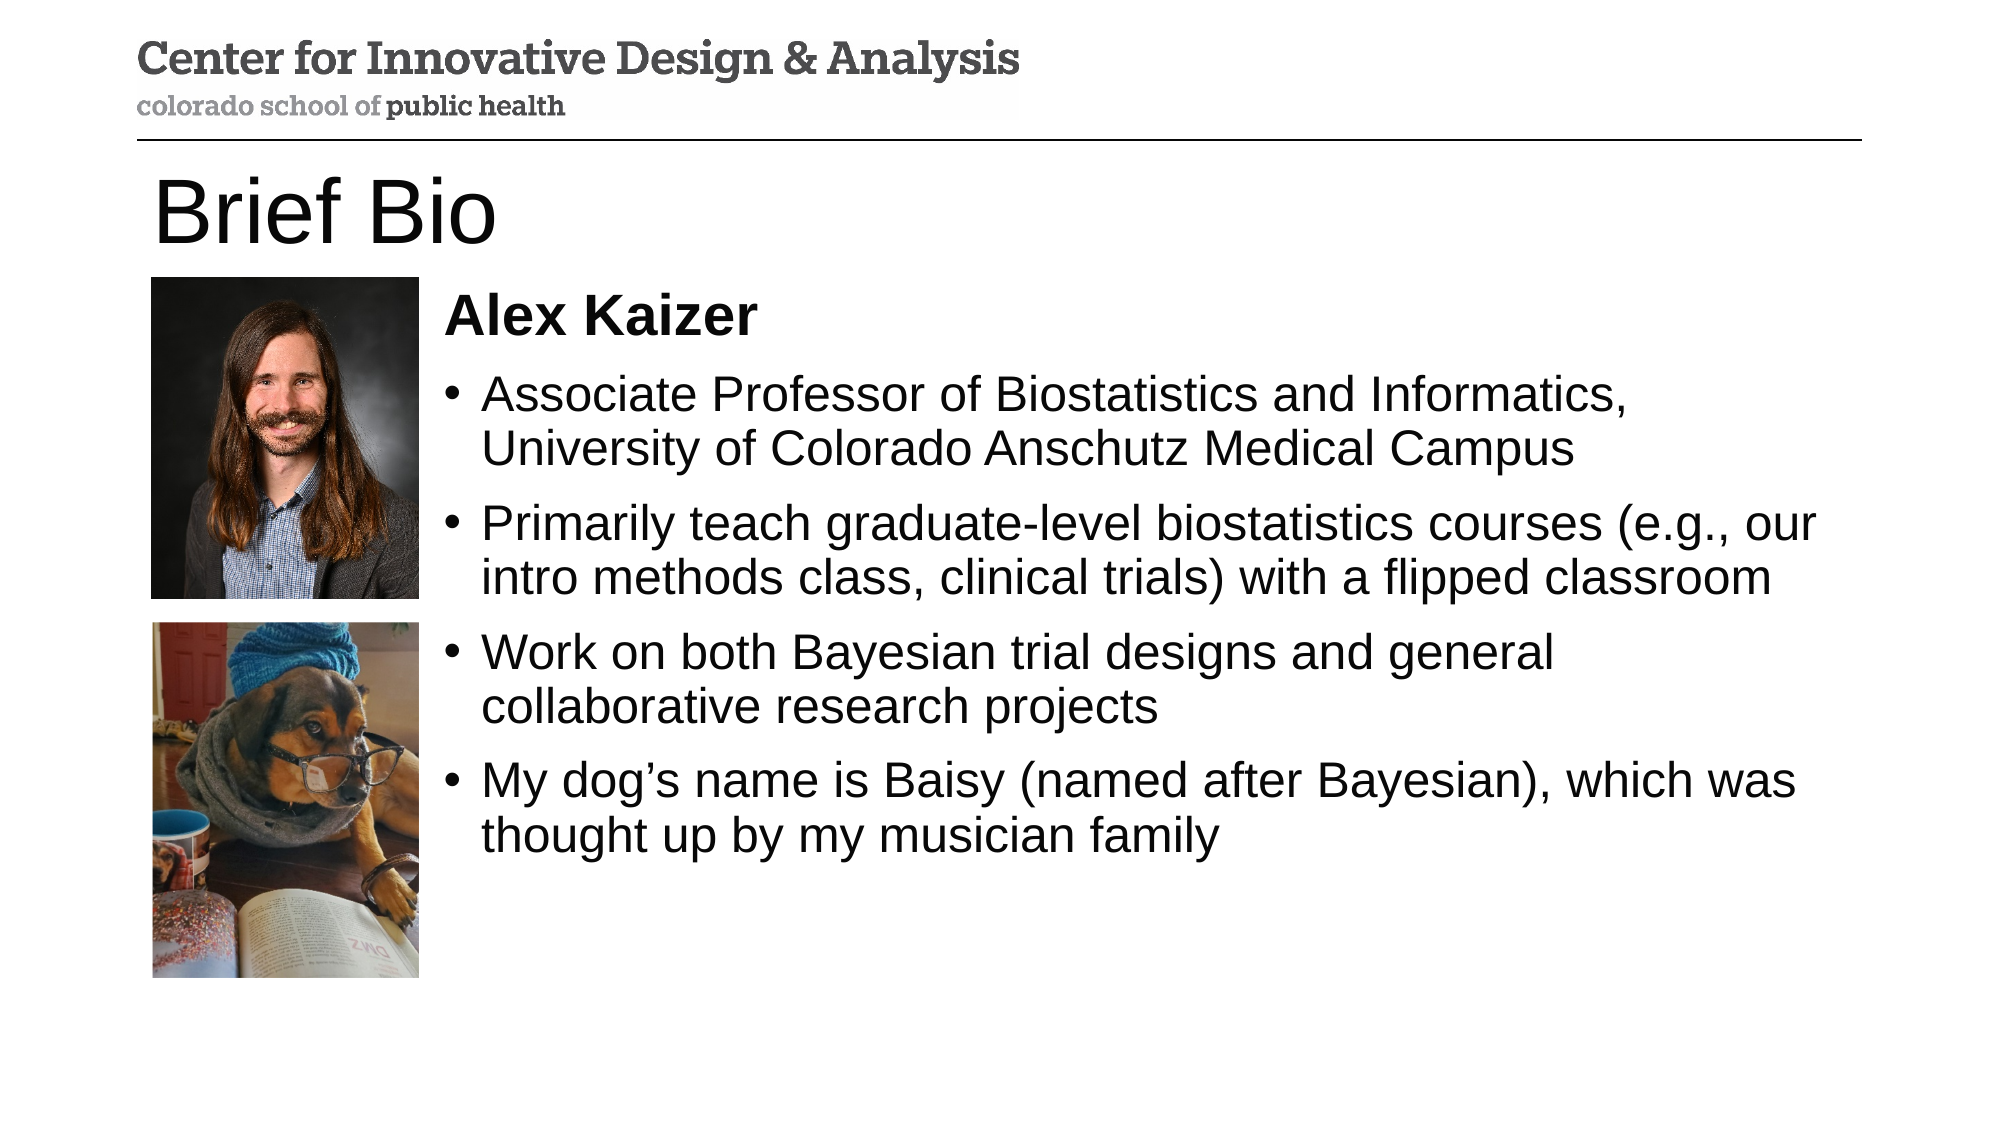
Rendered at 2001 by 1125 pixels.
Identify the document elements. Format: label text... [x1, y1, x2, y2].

title Brief Bio [137, 150, 1863, 278]
picture [151, 276, 419, 599]
text_box Alex Kaizer Associate Professor of Biostatistics and Informatics, University of Colorado Anschutz Medical Campus Primarily teach graduate-level biostatistics courses (e.g., our intro methods class, clinical trials) with a flipped classroom Work on both Bayesian trial designs and general collaborative research projects My dog’s name is Baisy (named after Bayesian), which was thought up by my musician family [428, 277, 1849, 1057]
picture [137, 39, 1019, 120]
picture [107, 623, 464, 978]
